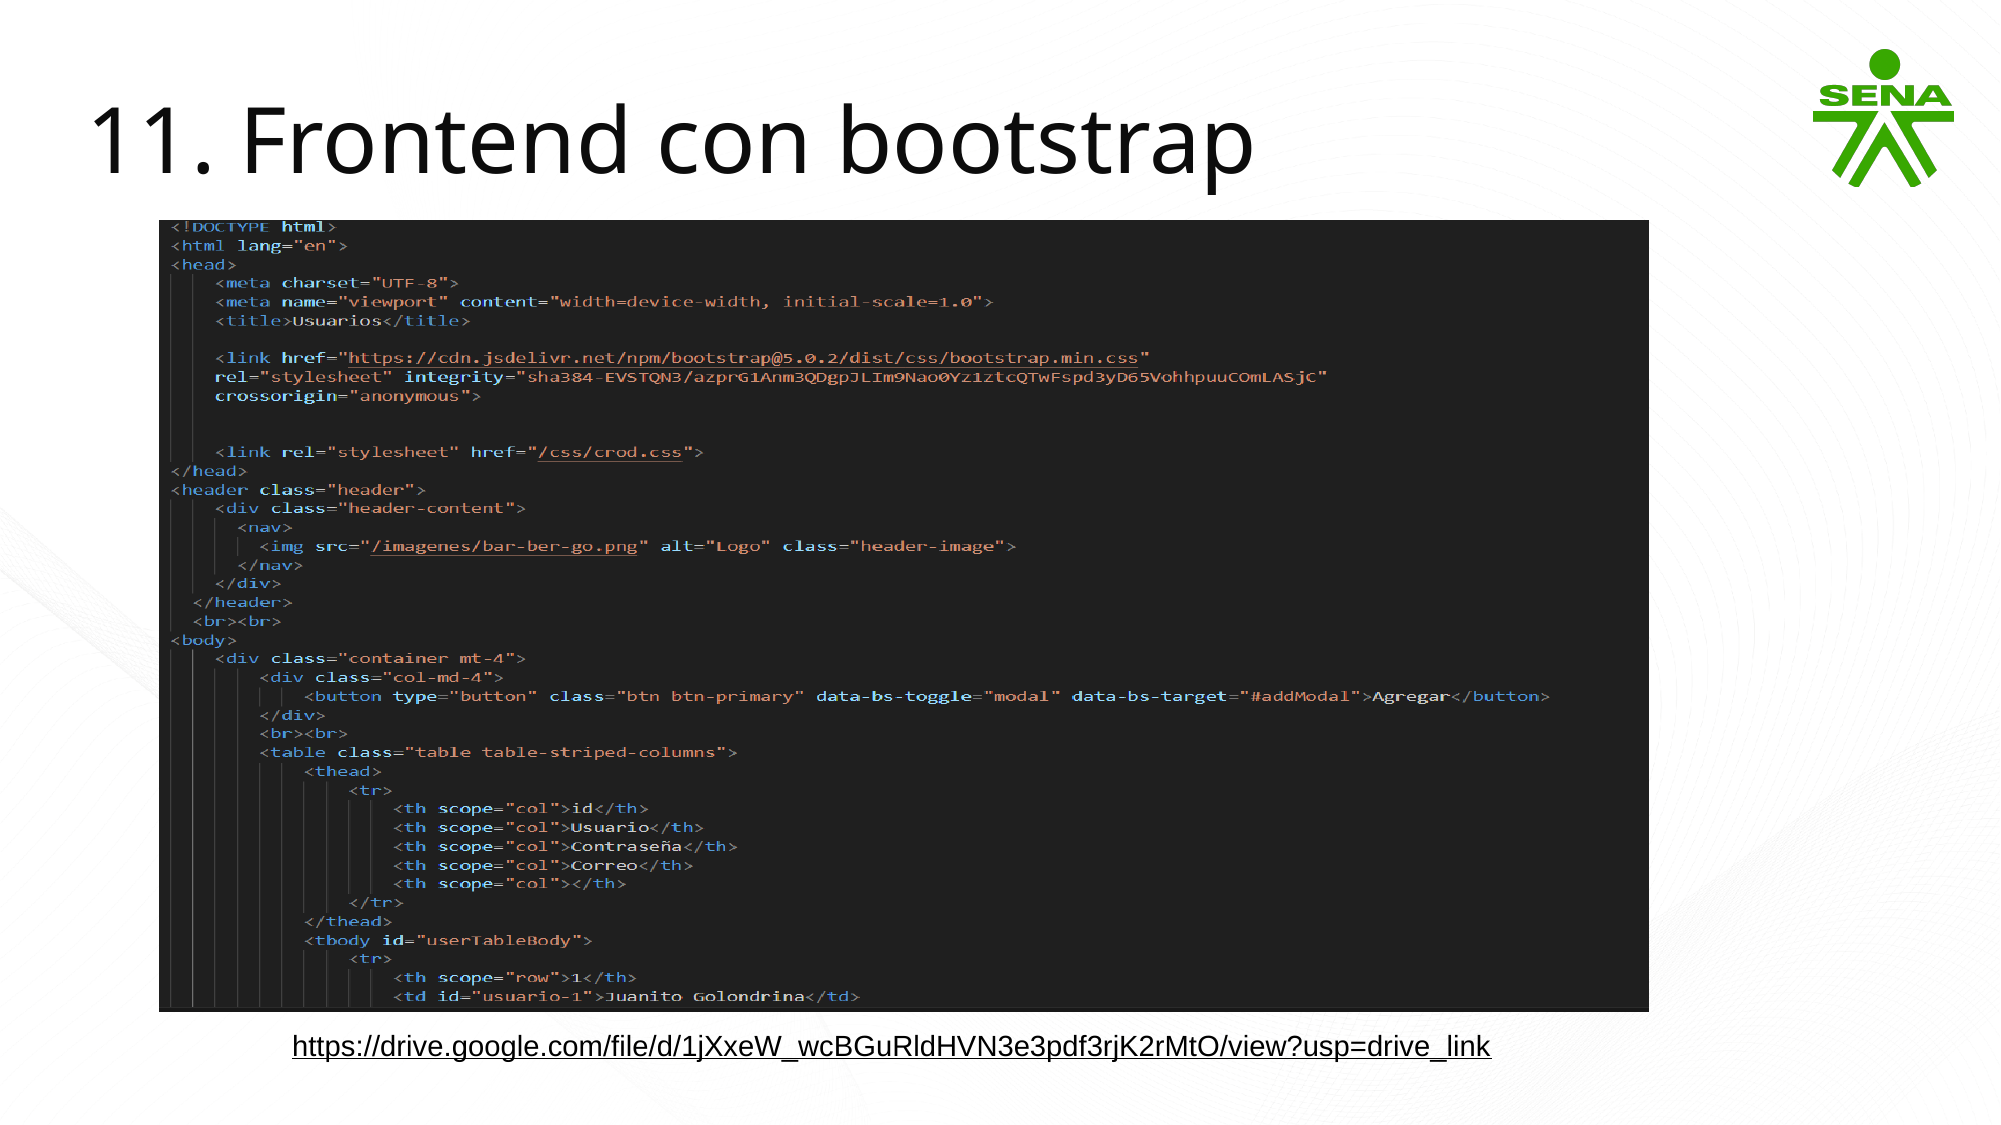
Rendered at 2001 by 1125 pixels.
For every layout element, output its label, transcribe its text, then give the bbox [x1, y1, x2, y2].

picture [0, 0, 2000, 1125]
text_box https://drive.google.com/file/d/1jXxeW_wcBGuRldHVN3e3pdf3rjK2rMtO/view?usp=drive_link [277, 1021, 1531, 1077]
text_box 11. Frontend con bootstrap [71, 79, 1715, 209]
